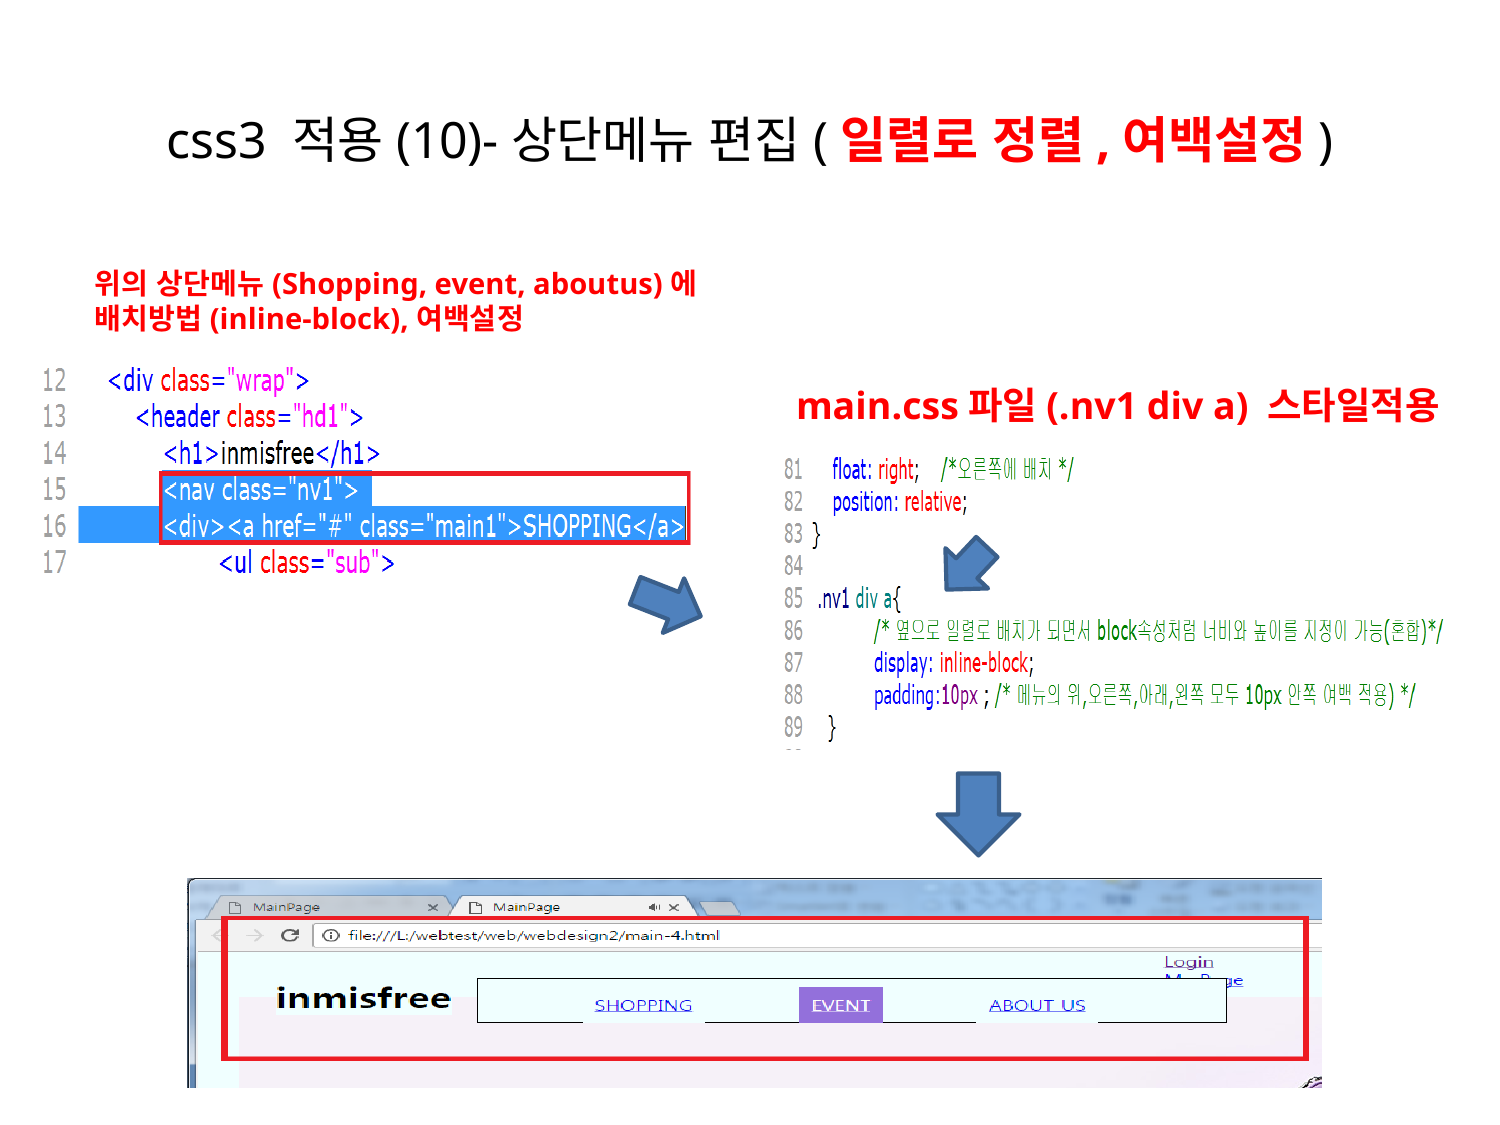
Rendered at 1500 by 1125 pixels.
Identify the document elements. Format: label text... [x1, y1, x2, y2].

picture [34, 362, 727, 587]
picture [187, 878, 1322, 1088]
text_box [935, 771, 1022, 858]
title css3 적용(10)-상단메뉴 편집(일렬로 정렬,여백설정) [75, 45, 1425, 233]
text_box [627, 594, 703, 635]
text_box main.css파일(.nv1 div a) 스타일적용 [781, 374, 1455, 435]
picture [773, 456, 1454, 751]
text_box 위의 상단메뉴(Shopping, event, aboutus)에 배치방법(inline-block),여백설정 [80, 257, 712, 343]
